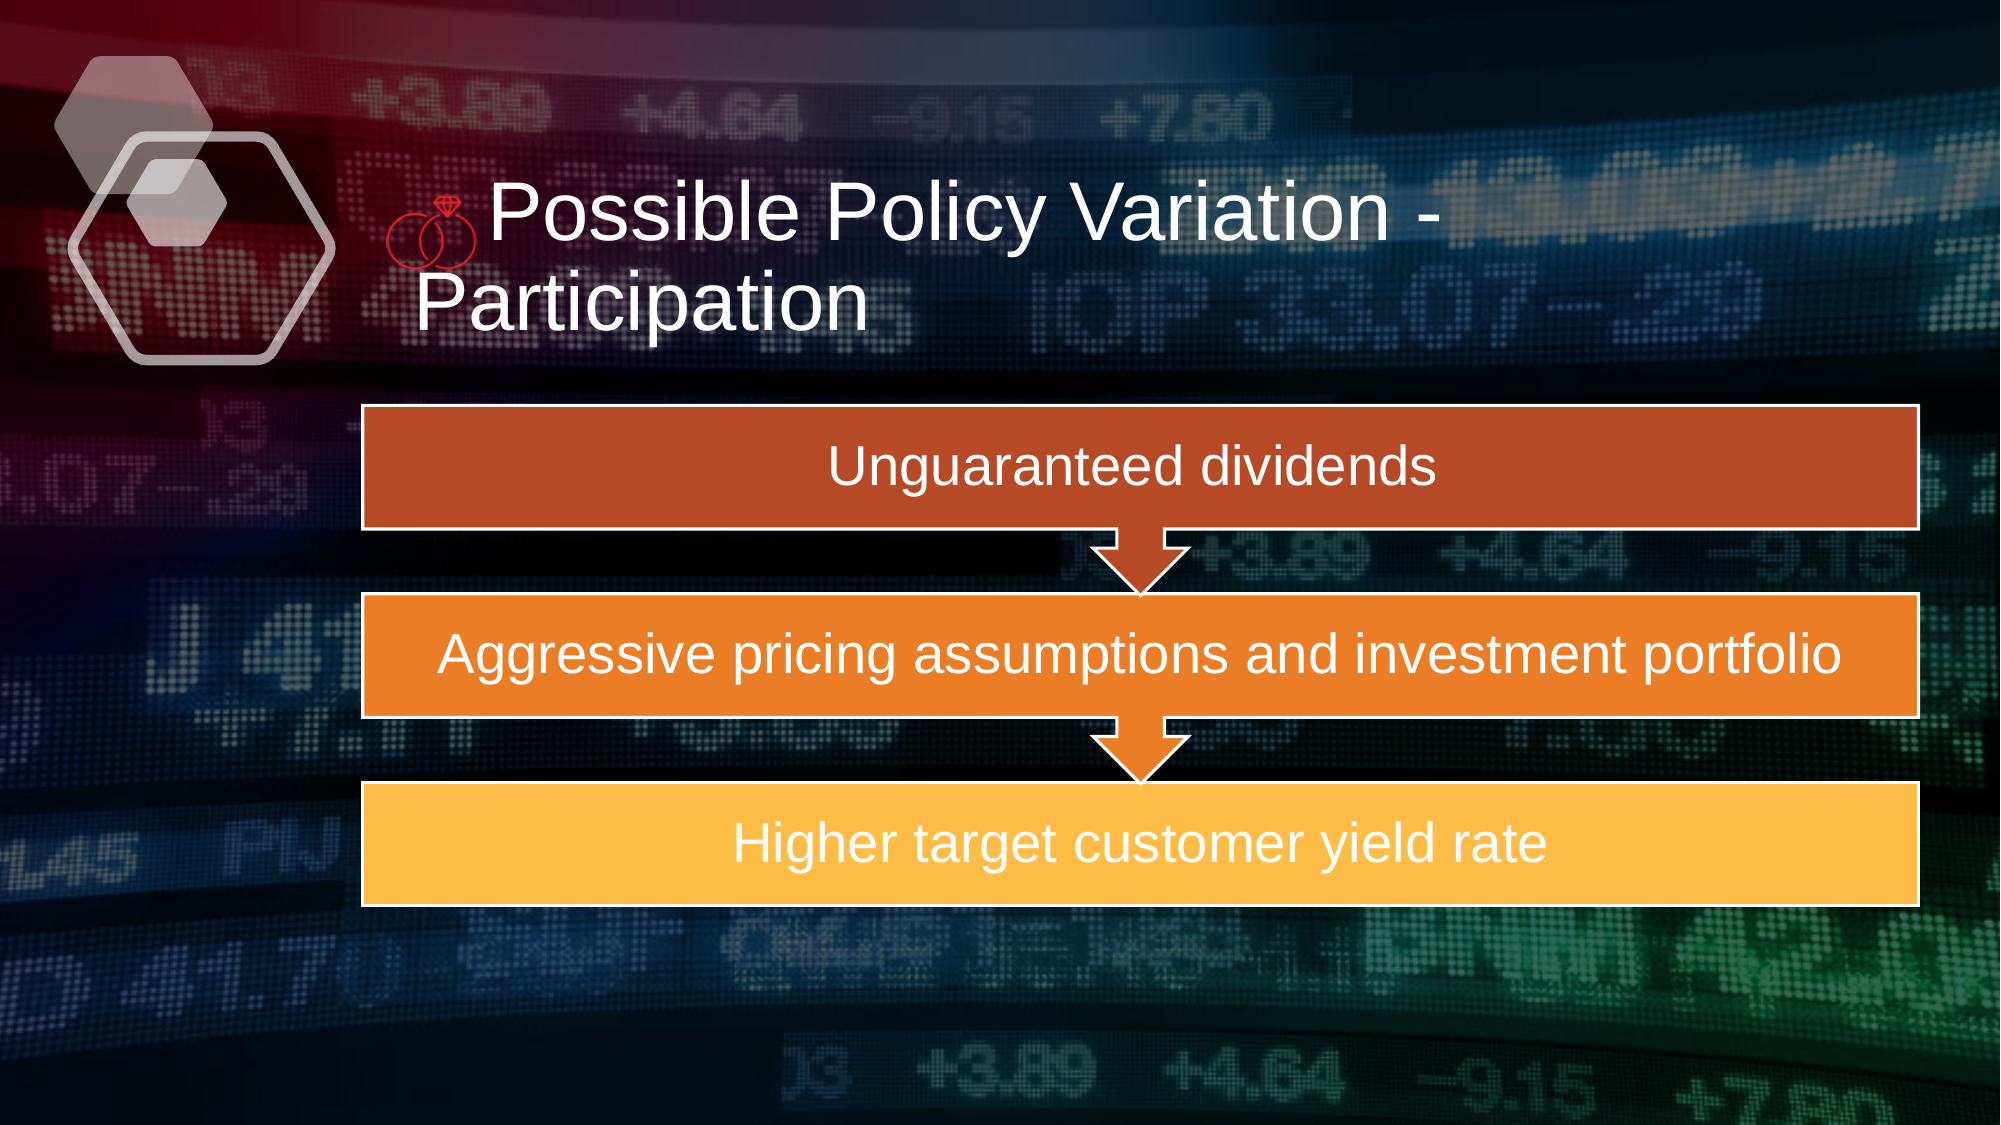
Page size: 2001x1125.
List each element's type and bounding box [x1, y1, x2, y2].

text_box [362, 405, 1919, 906]
text_box [53, 56, 332, 361]
picture [0, 0, 2000, 1125]
